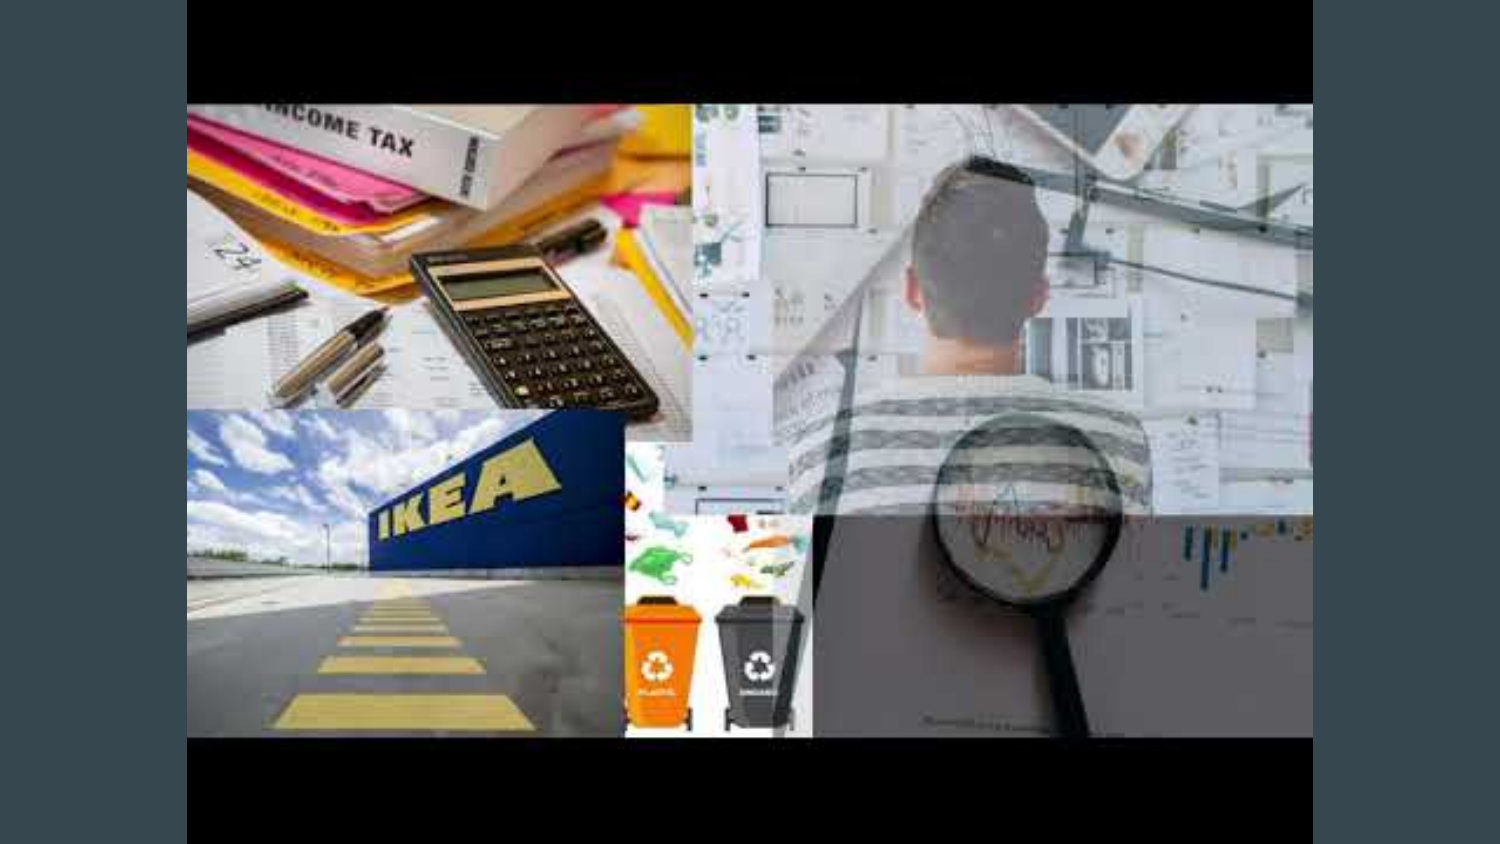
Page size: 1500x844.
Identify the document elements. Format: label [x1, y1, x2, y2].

picture [187, 0, 1313, 844]
